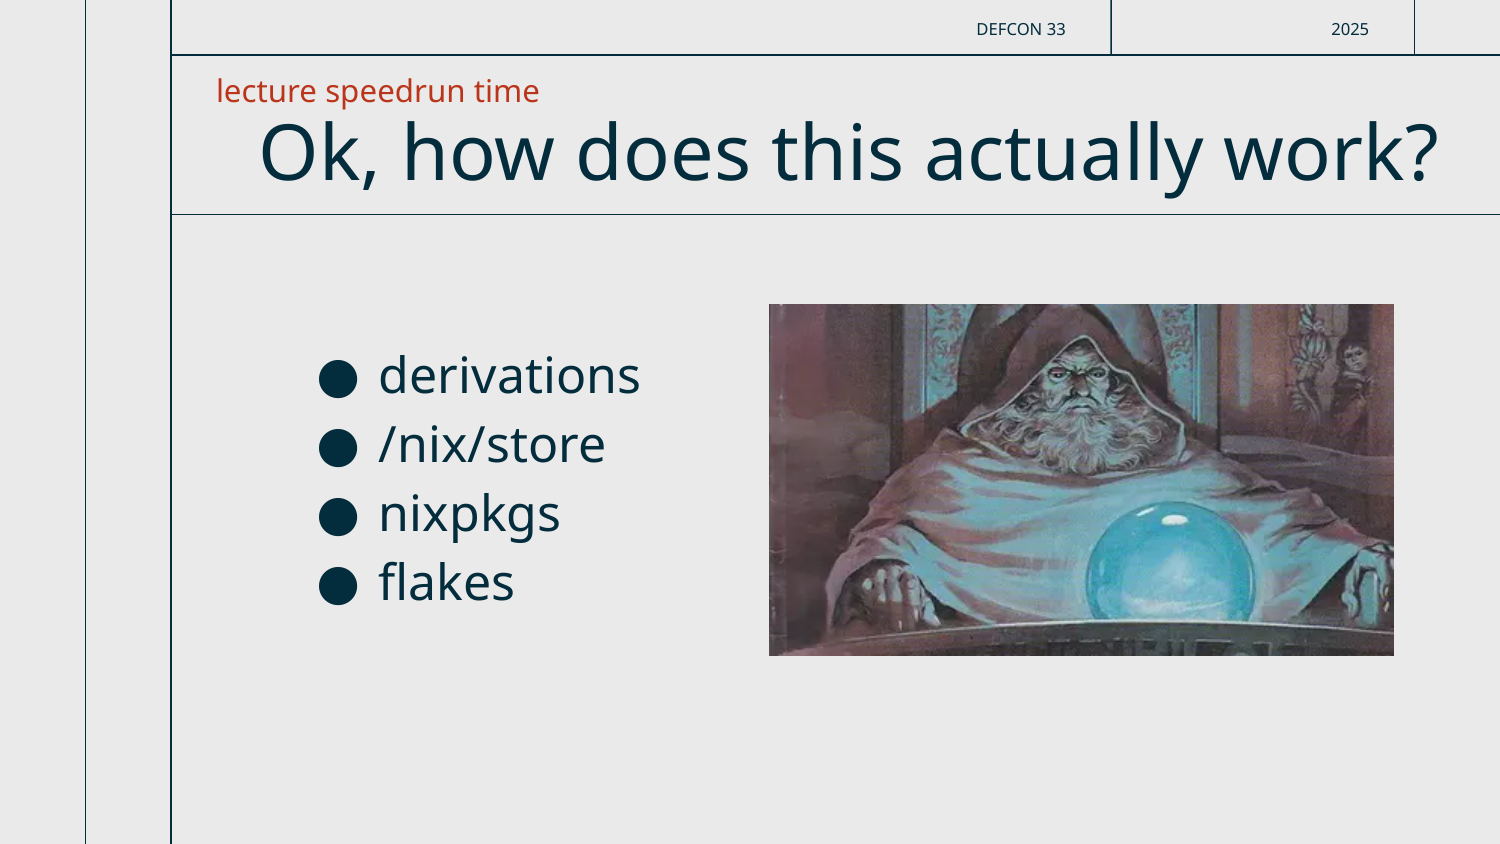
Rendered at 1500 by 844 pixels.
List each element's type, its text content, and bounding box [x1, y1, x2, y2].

text_box derivations /nix/store nixpkgs flakes [288, 319, 1358, 671]
subtitle 2025 [1111, 0, 1415, 54]
picture [769, 304, 1394, 656]
title Ok, how does this actually work? [213, 102, 1458, 213]
subtitle DEFCON 33 [670, 0, 1111, 54]
subtitle lecture speedrun time [176, 64, 1022, 110]
